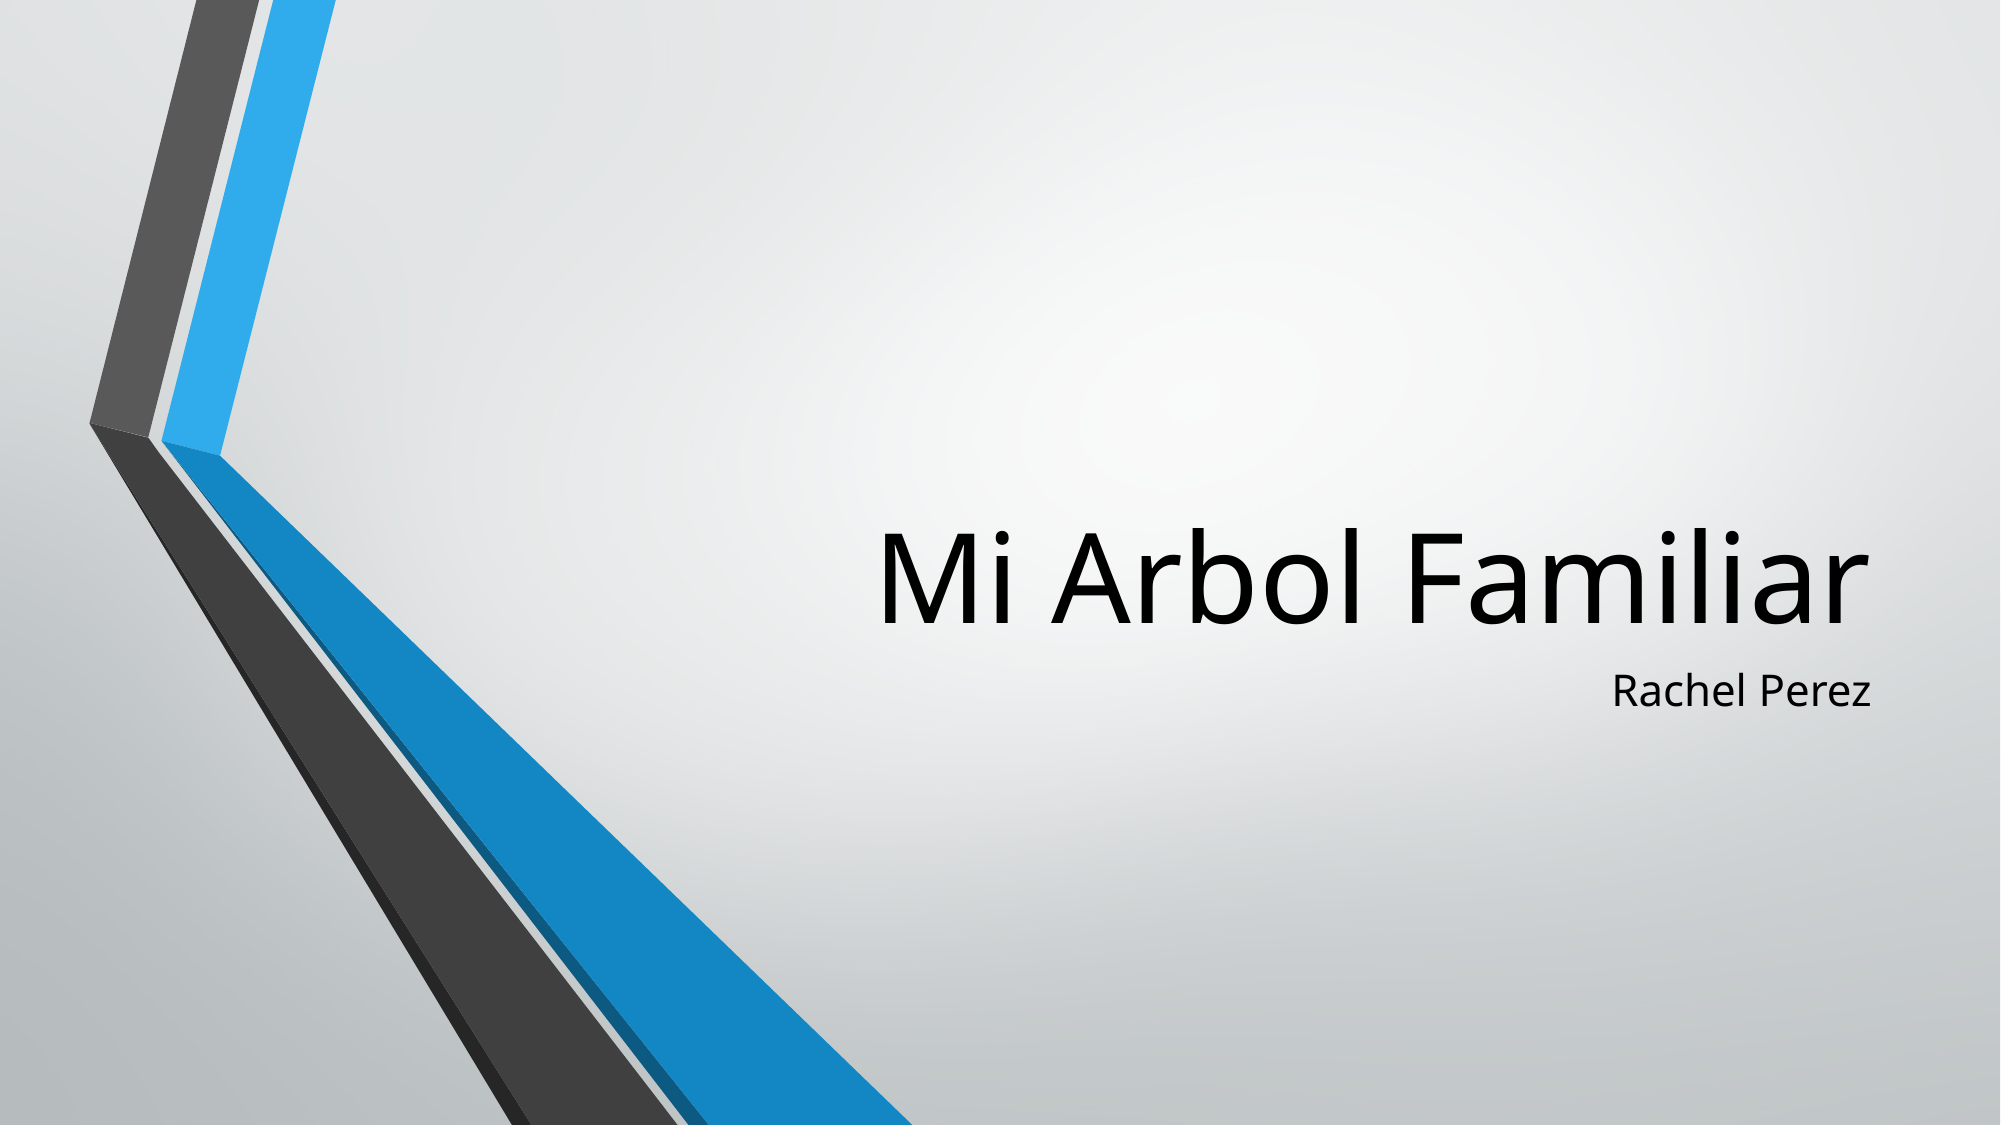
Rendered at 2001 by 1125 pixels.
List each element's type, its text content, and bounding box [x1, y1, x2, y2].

subtitle Rachel Perez [740, 655, 1887, 884]
title Mi Arbol Familiar [480, 226, 1887, 656]
